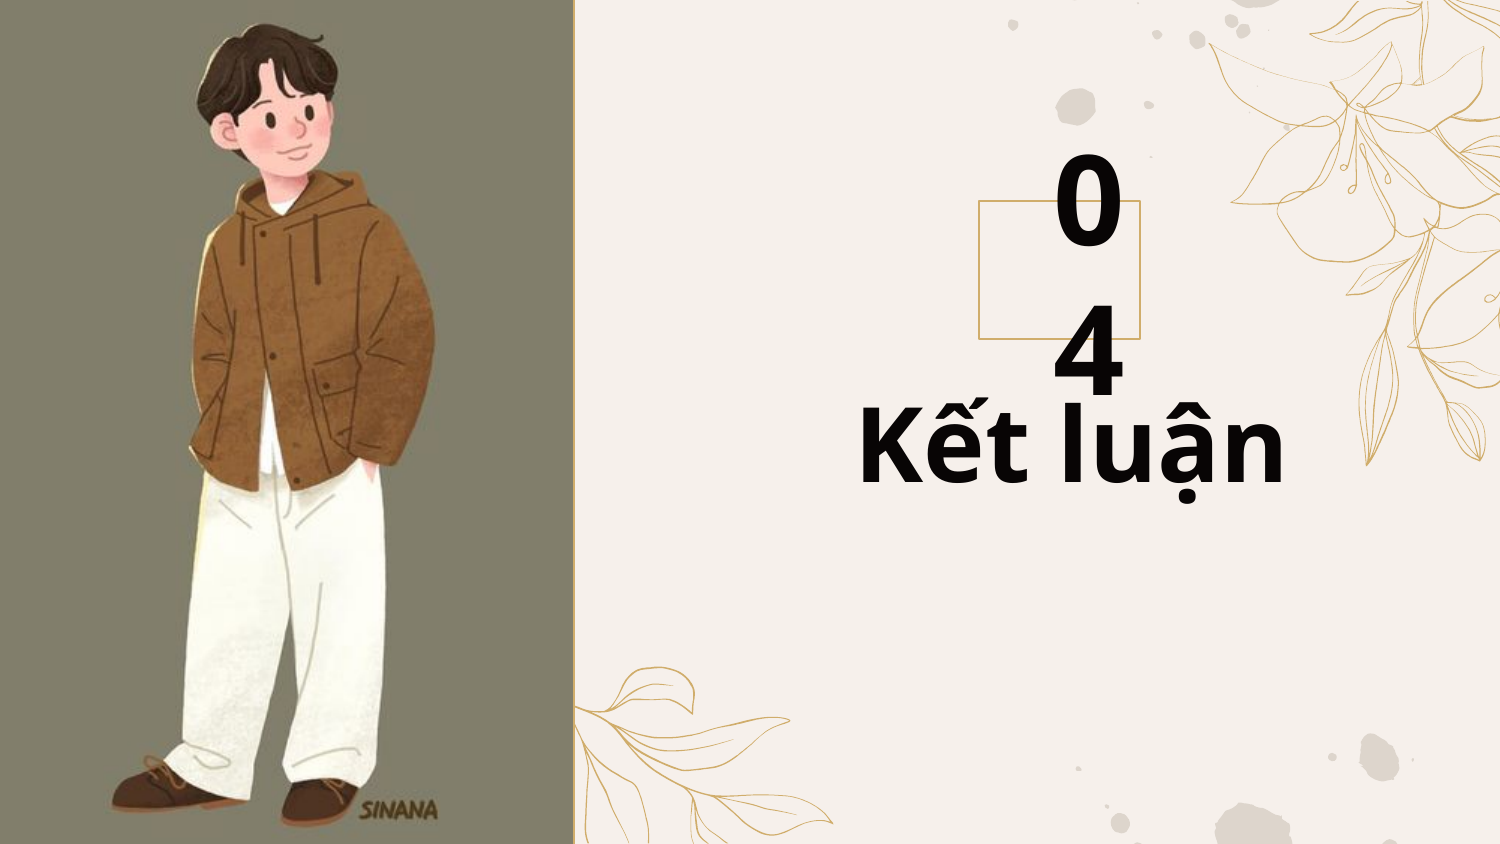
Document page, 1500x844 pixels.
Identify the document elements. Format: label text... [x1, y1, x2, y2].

title 04 [978, 200, 1141, 340]
title Kết luận [678, 363, 1467, 520]
picture [0, 0, 574, 844]
